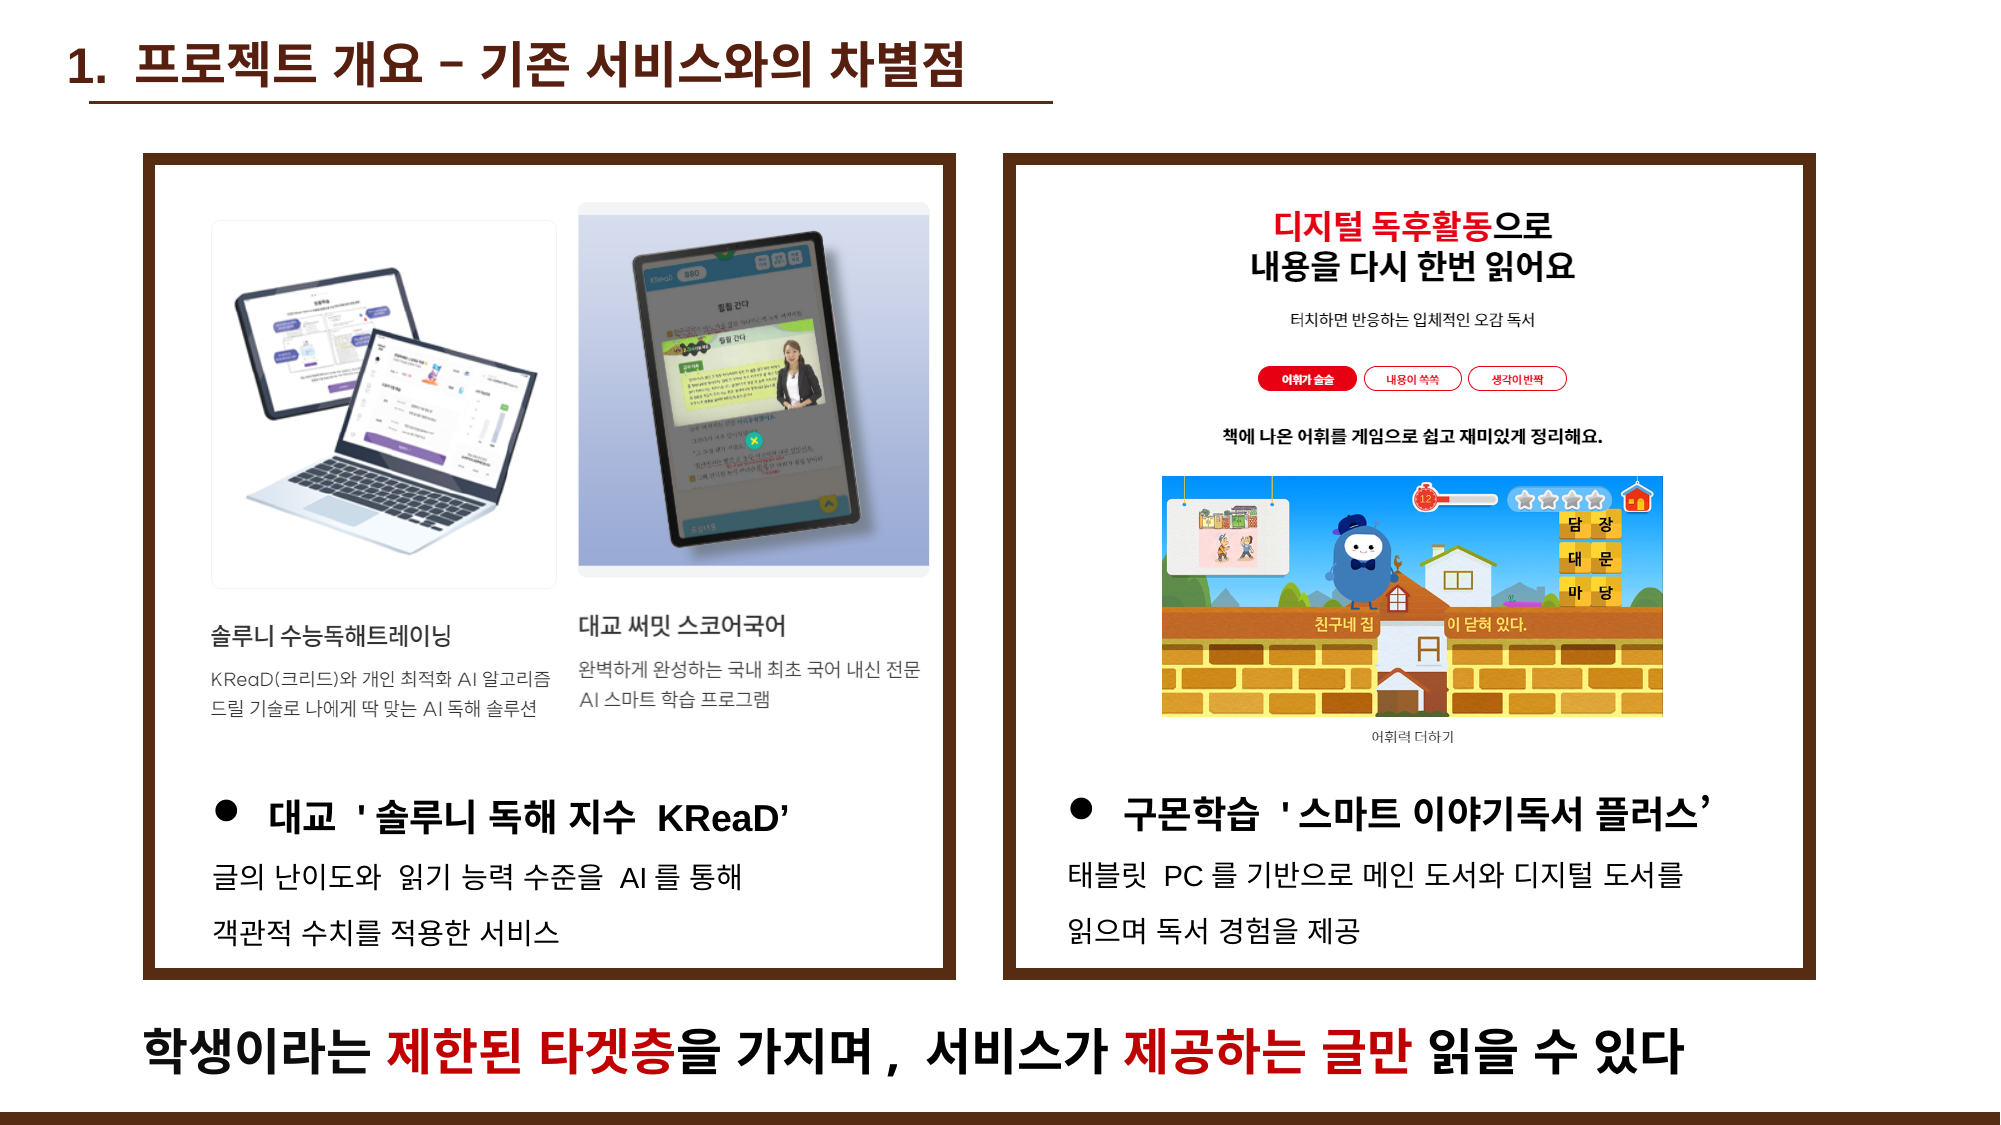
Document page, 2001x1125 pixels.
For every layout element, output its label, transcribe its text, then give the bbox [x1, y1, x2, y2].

text_box 학생이라는 제한된 타겟층을 가지며, 서비스가 제공하는 글만 읽을 수 있다 [127, 1012, 1835, 1088]
text_box [0, 1111, 2000, 1125]
picture [1146, 174, 1677, 756]
text_box 1. 프로젝트 개요 – 기존 서비스와의 차별점 [51, 9, 1454, 126]
text_box [148, 158, 951, 975]
picture [160, 173, 940, 735]
text_box [1008, 158, 1811, 975]
